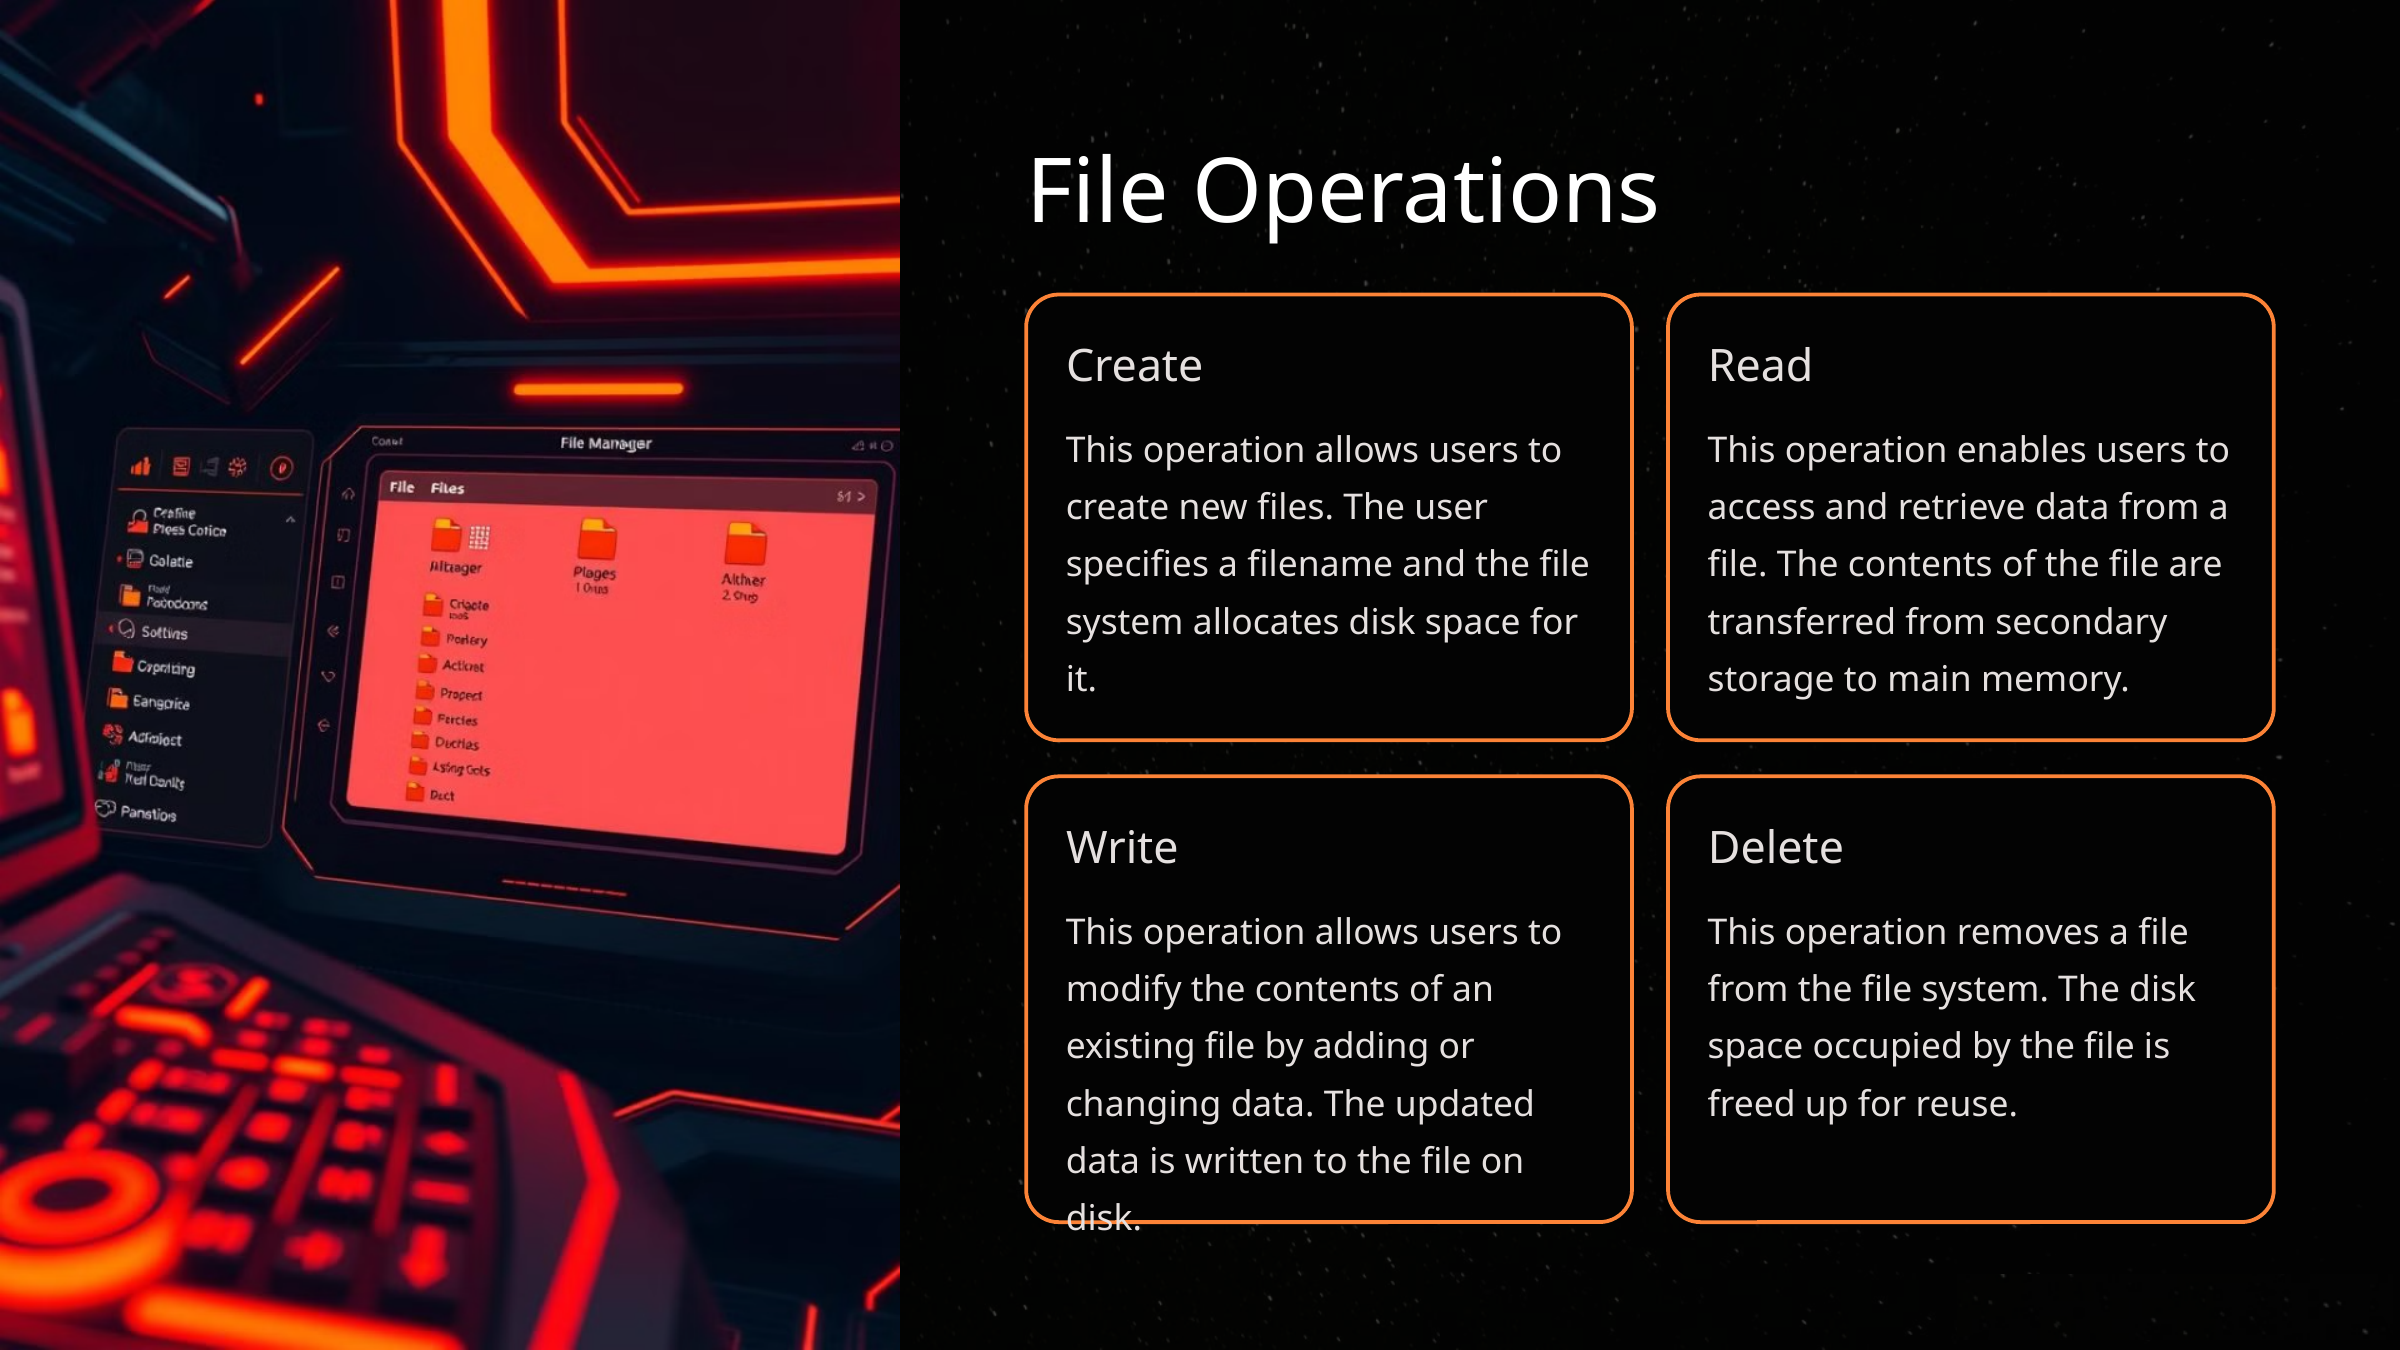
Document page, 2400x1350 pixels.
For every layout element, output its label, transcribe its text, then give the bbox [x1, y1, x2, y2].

text_box Read [1707, 334, 2159, 391]
text_box This operation allows users to create new files. The user specifies a filename and the file system allocates disk space for it. [1065, 412, 1593, 701]
text_box Write [1065, 816, 1517, 873]
text_box File Operations [1026, 127, 1928, 241]
text_box Delete [1707, 816, 2159, 873]
text_box [1668, 294, 2274, 741]
text_box This operation allows users to modify the contents of an existing file by adding or changing data. The updated data is written to the file on disk. [1065, 893, 1593, 1183]
text_box [1026, 294, 1632, 741]
text_box This operation removes a file from the file system. The disk space occupied by the file is freed up for reuse. [1707, 894, 2234, 1125]
text_box This operation enables users to access and retrieve data from a file. The contents of the file are transferred from secondary storage to main memory. [1707, 412, 2234, 701]
picture [0, 0, 2400, 1350]
text_box Create [1065, 334, 1517, 391]
text_box [1026, 776, 1632, 1223]
text_box [1668, 776, 2274, 1223]
